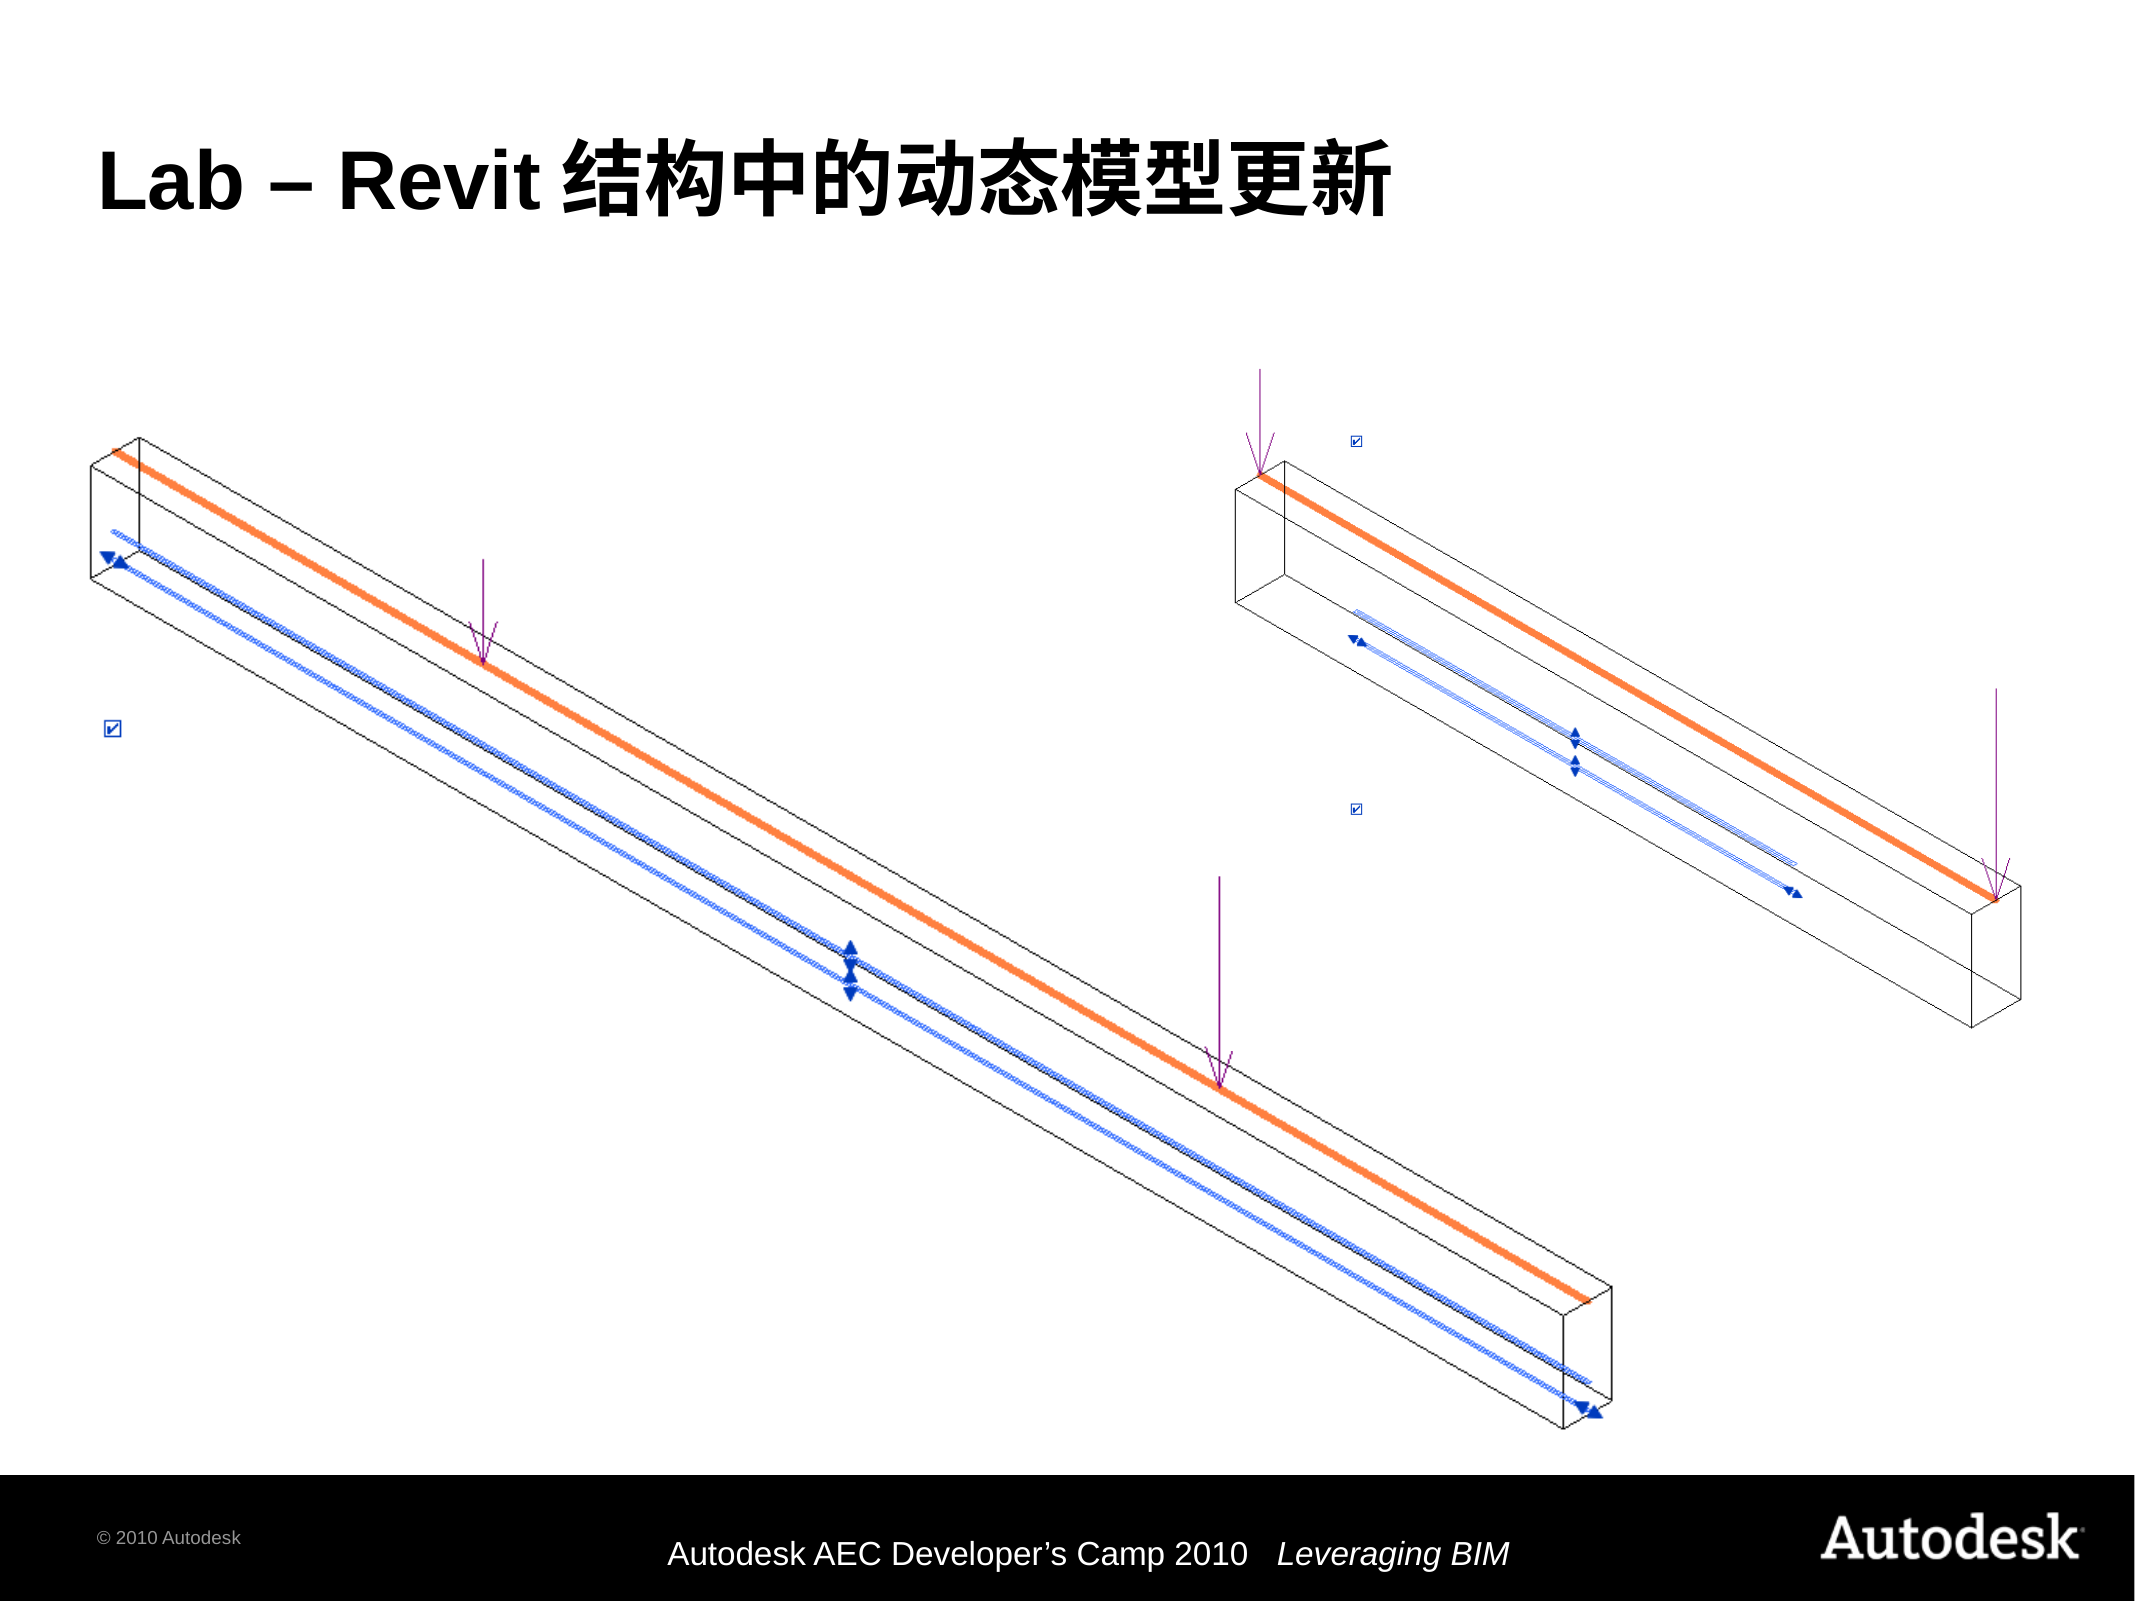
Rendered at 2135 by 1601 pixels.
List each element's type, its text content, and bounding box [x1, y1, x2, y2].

picture [0, 1475, 2135, 1601]
picture [66, 351, 2030, 1451]
title Lab – Revit结构中的动态模型更新 [96, 59, 2028, 293]
